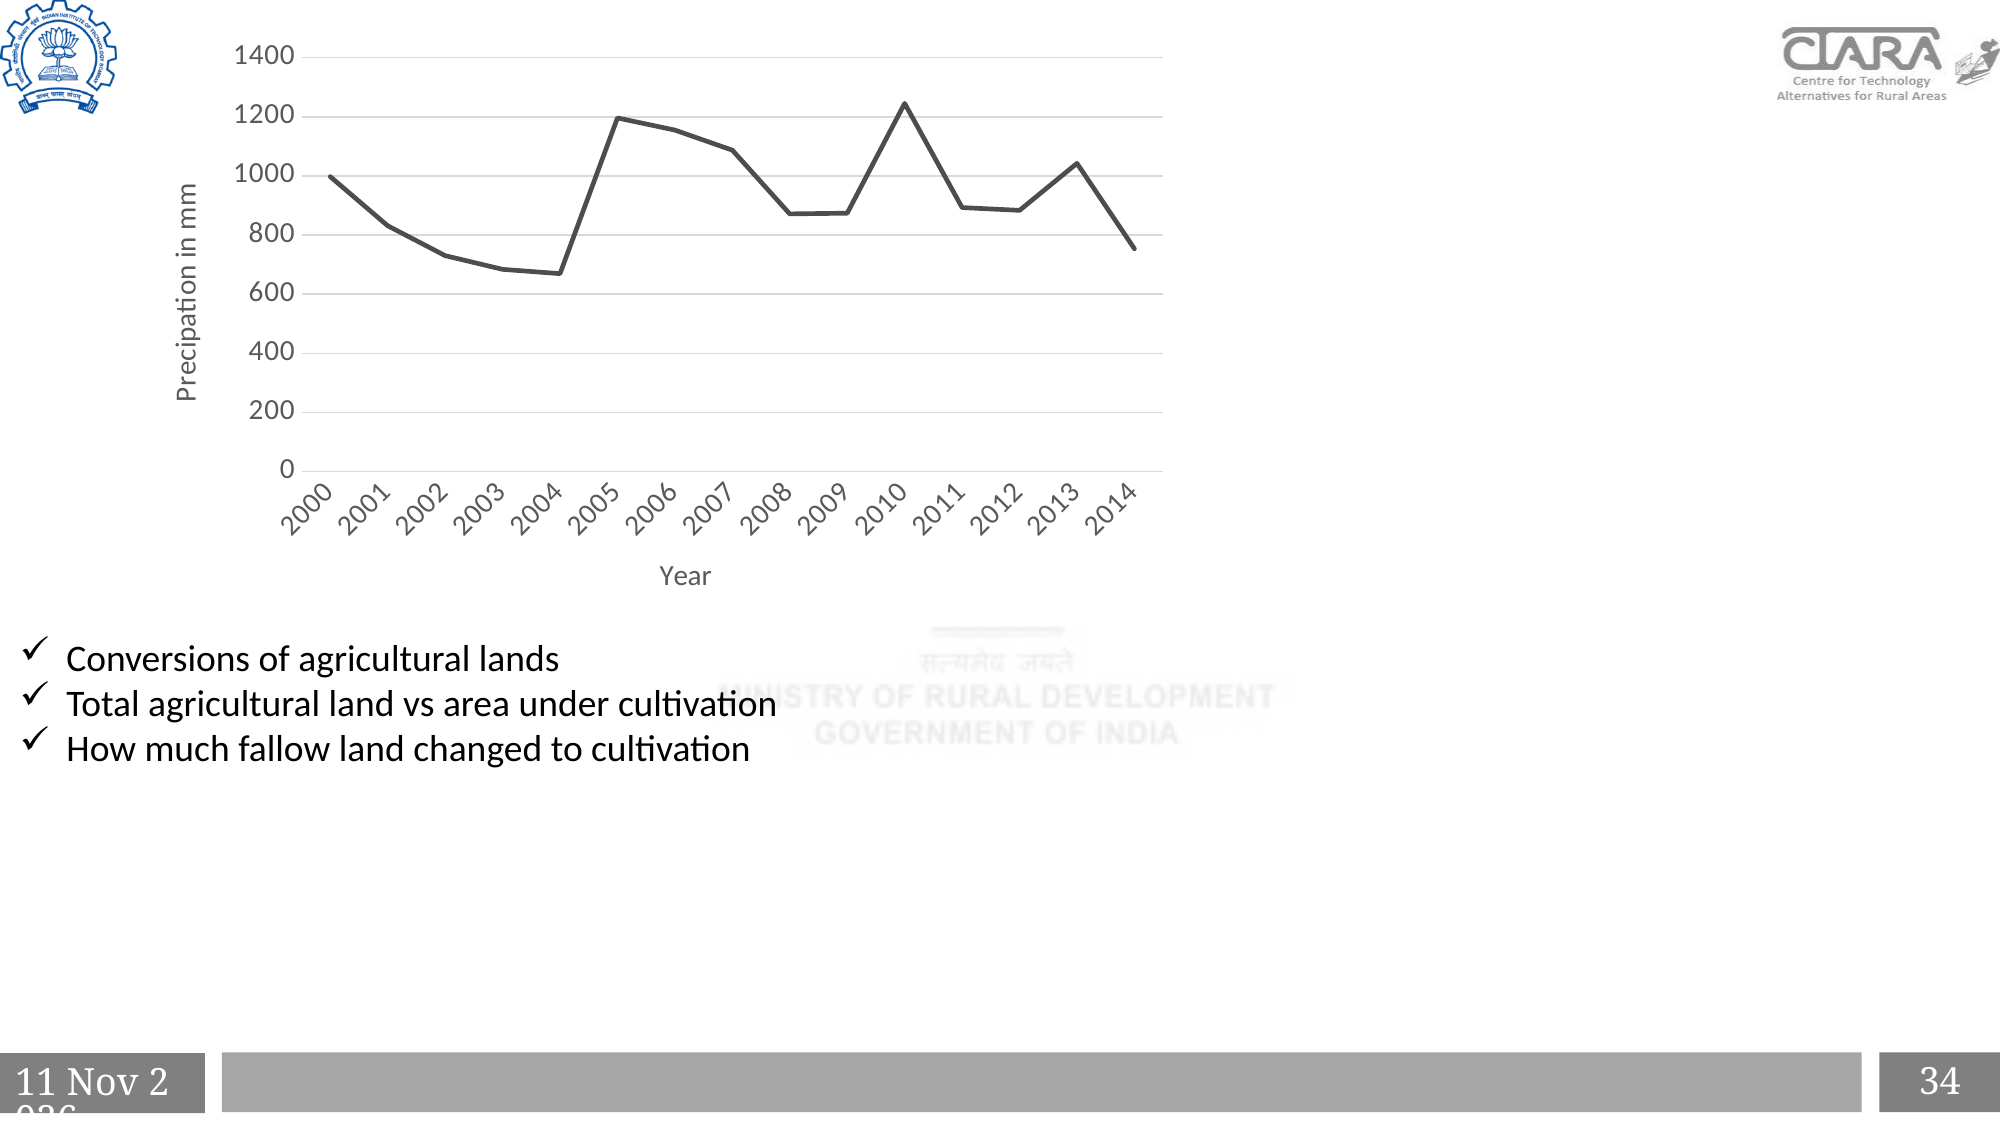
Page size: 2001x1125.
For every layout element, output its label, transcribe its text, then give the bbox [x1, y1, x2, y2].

picture [1777, 0, 2000, 129]
chart [138, 30, 1185, 627]
text_box Conversions of agricultural lands Total agricultural land vs area under cultivation How much fallow land changed to cultivation [4, 626, 794, 777]
picture [0, 0, 117, 114]
slide_number 34 [1879, 1052, 2000, 1113]
slide_number 6-Apr-21 [0, 1053, 205, 1114]
footer [221, 1052, 1862, 1113]
